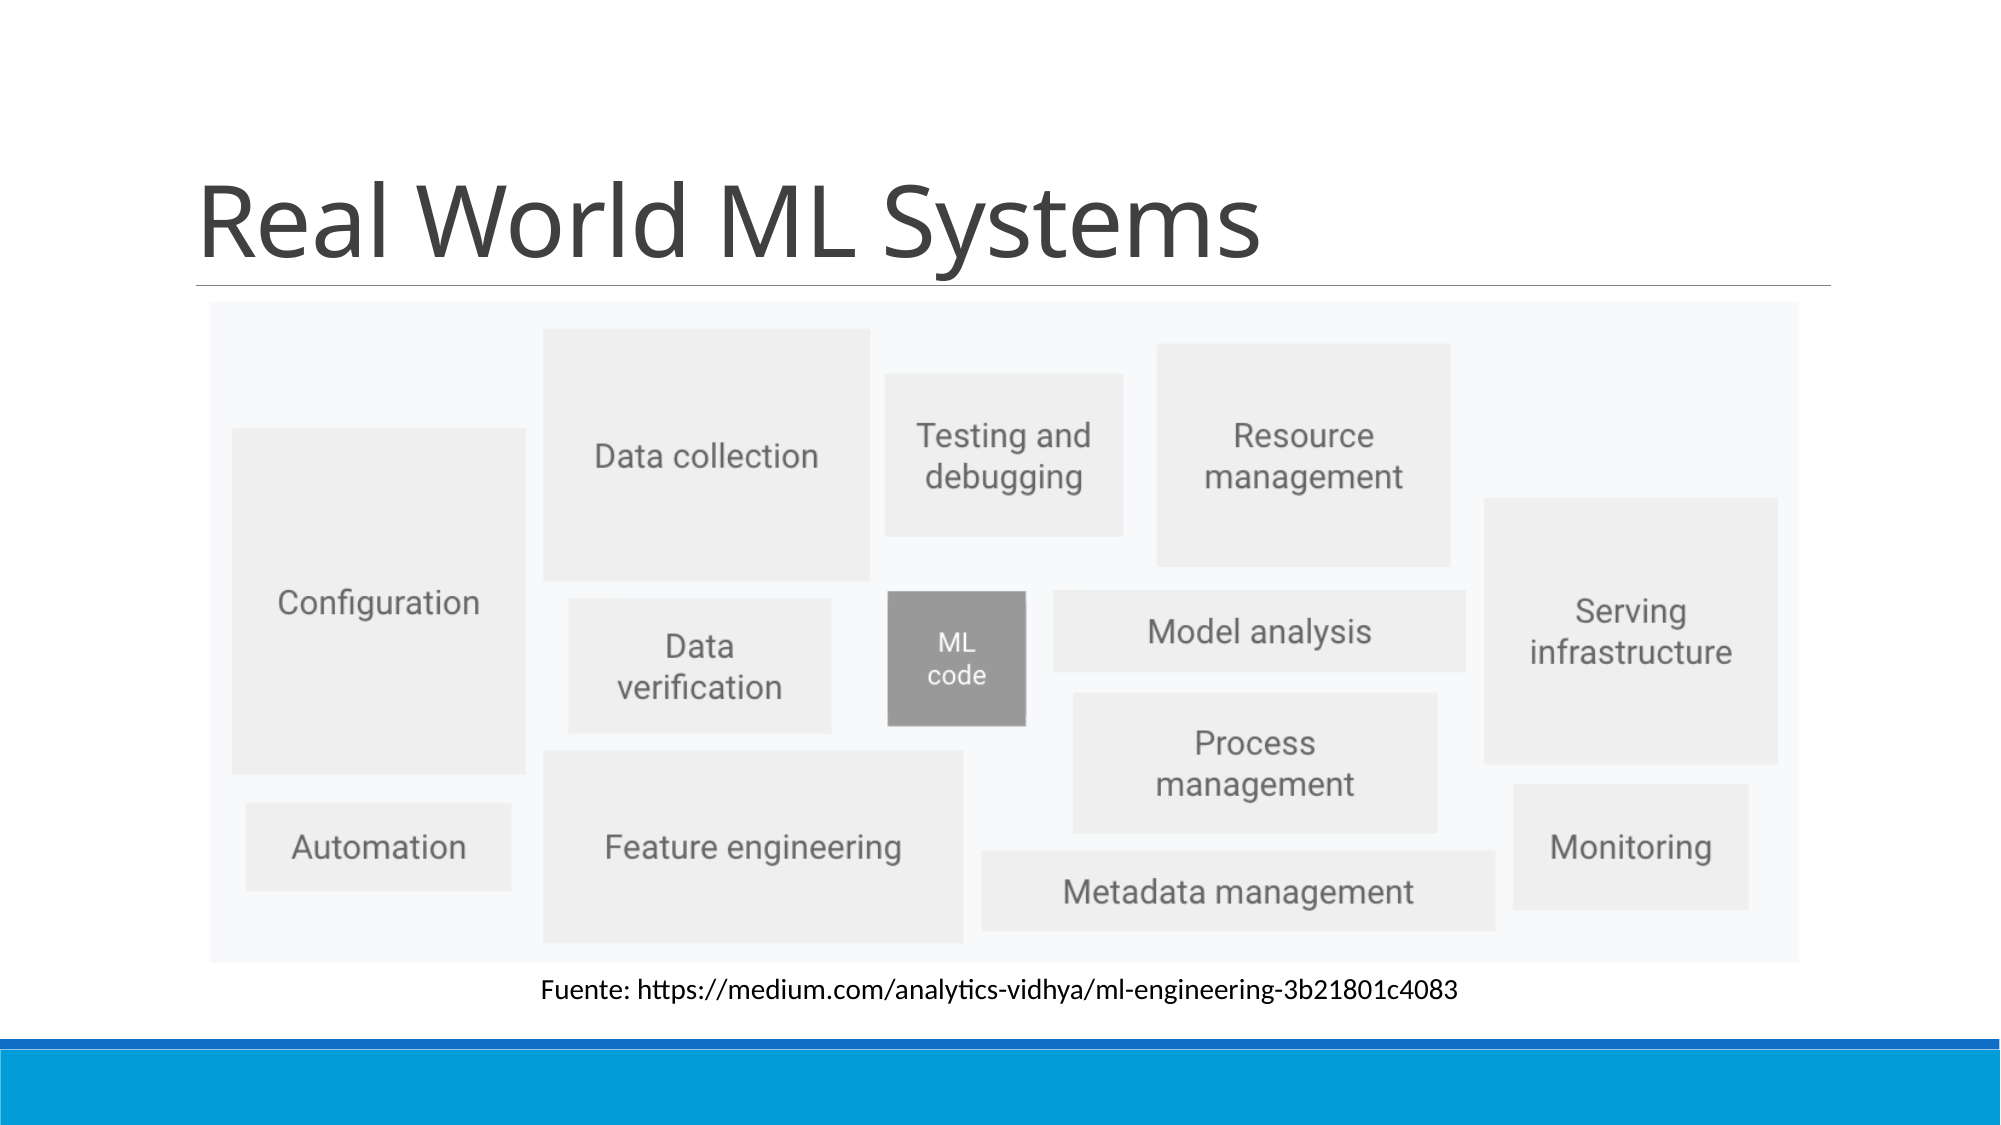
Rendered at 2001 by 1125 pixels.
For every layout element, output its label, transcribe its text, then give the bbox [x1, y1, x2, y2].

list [207, 302, 1802, 964]
title Real World ML Systems [180, 47, 1830, 285]
text_box Fuente: https://medium.com/analytics-vidhya/ml-engineering-3b21801c4083 [499, 973, 1500, 1013]
